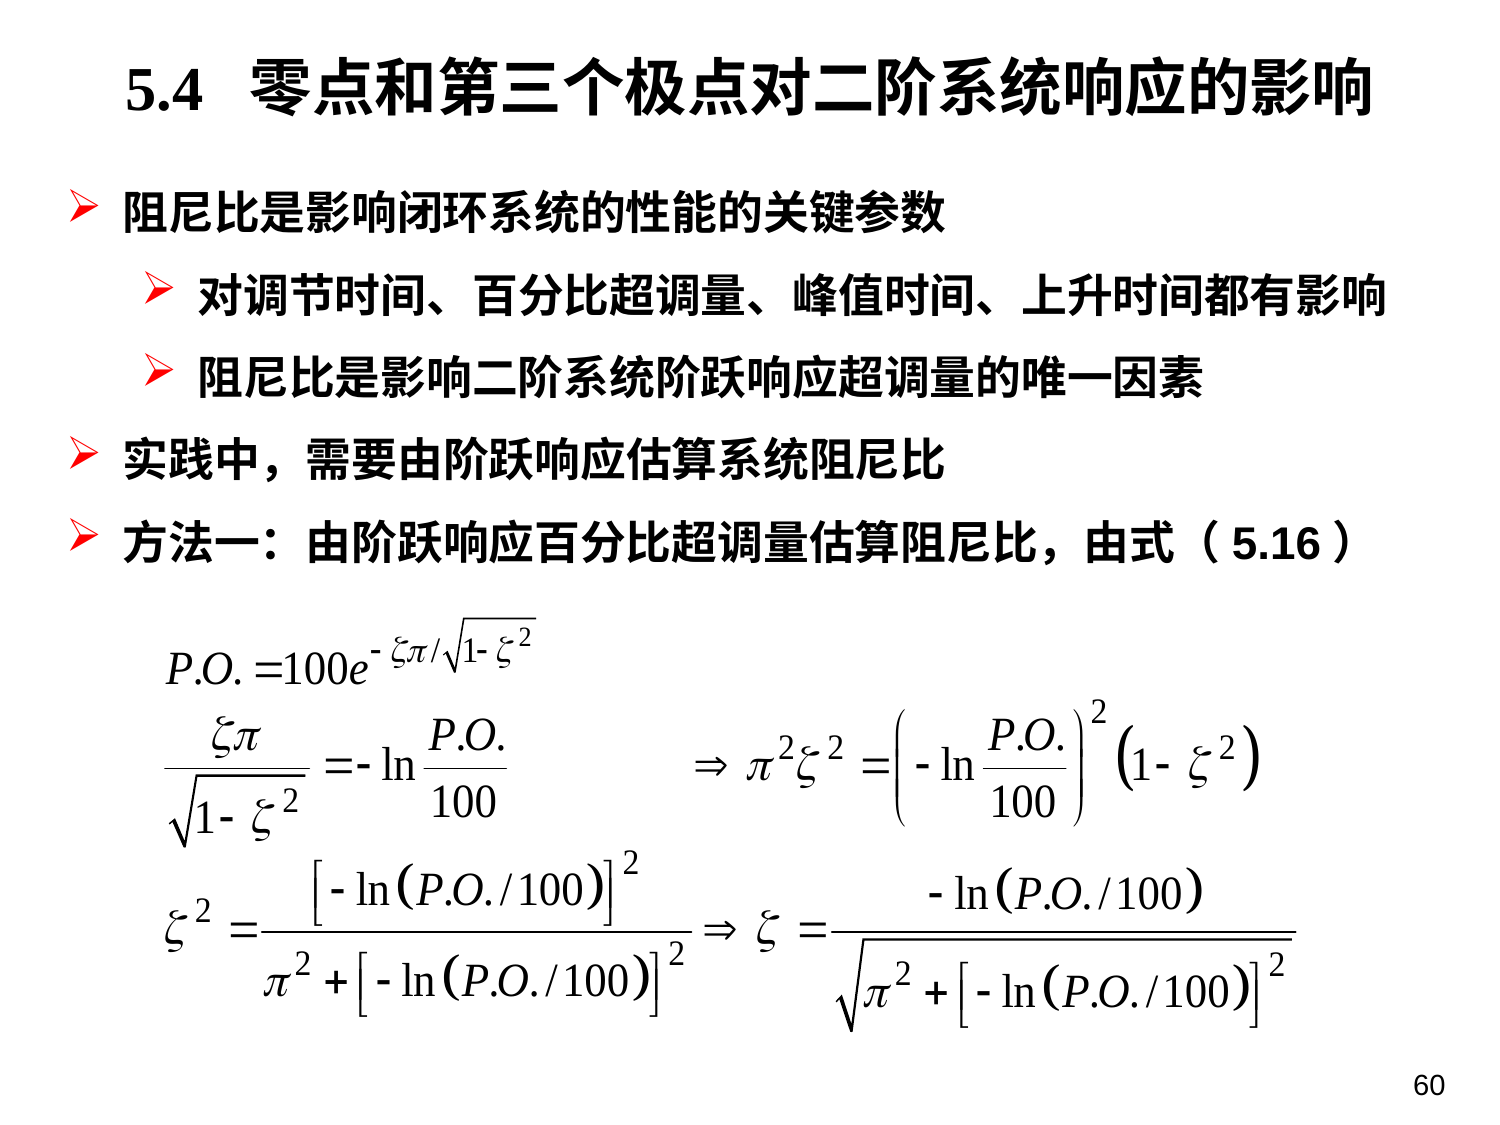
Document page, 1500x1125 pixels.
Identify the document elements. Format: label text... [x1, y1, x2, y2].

text_box 60 [1376, 1058, 1461, 1105]
text_box 5.4 零点和第三个极点对二阶系统响应的影响 [74, 38, 1425, 134]
text_box 阻尼比是影响闭环系统的性能的关键参数 对调节时间、百分比超调量、峰值时间、上升时间都有影响 阻尼比是影响二阶系统阶跃响应超调量的唯一因素 实践中，需要由阶跃响应估算系统阻尼比 方法一：由阶跃响应百分比超调量估算阻尼比，由式（5.16） [51, 148, 1453, 598]
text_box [157, 609, 1304, 1043]
